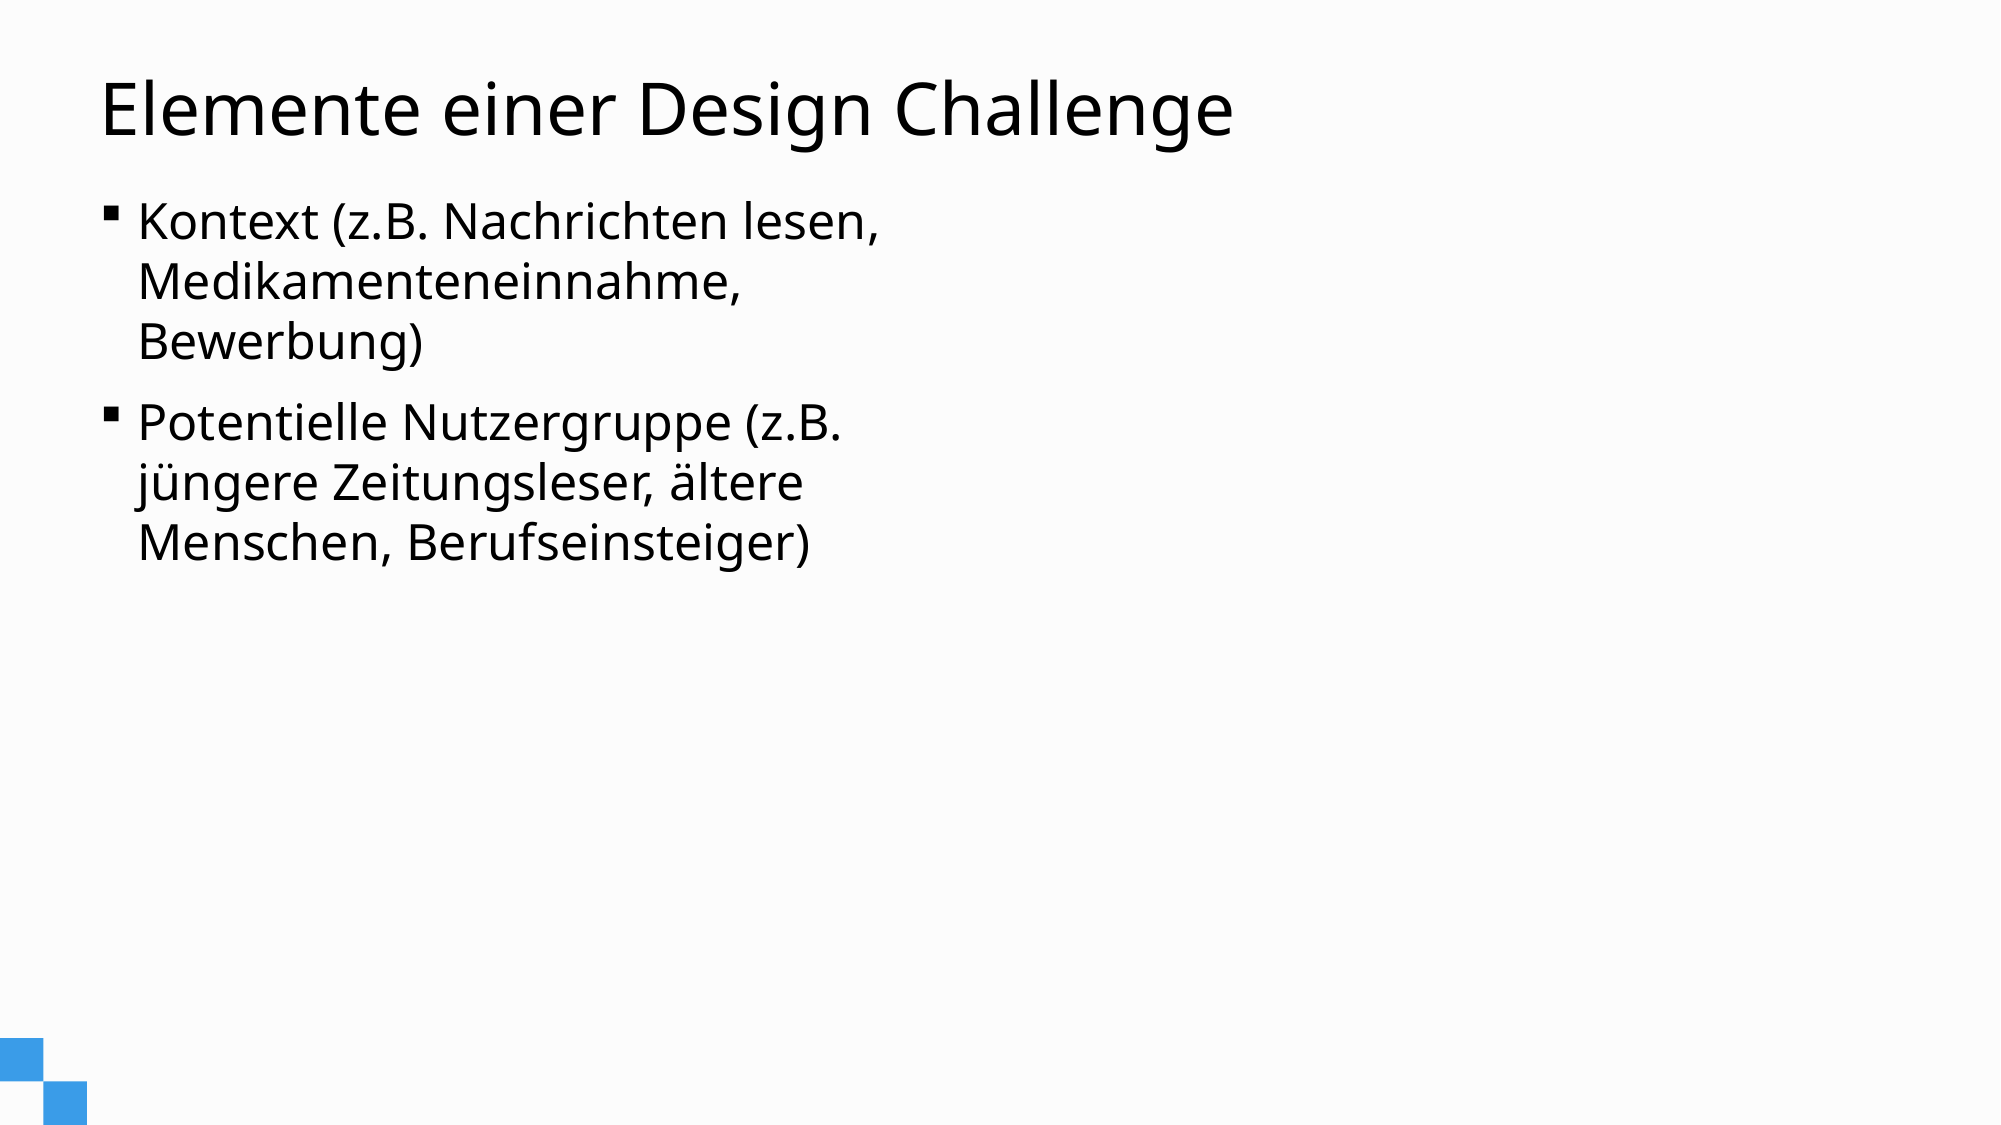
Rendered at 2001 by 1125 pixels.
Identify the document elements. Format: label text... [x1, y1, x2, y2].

title Elemente einer Design Challenge [84, 64, 1810, 132]
list Kontext (z.B. Nachrichten lesen, Medikamenteneinnahme, Bewerbung) Potentielle Nutzergruppe (z.B. jüngere Zeitungsleser, ältere Menschen, Berufseinsteiger) [84, 182, 1000, 897]
